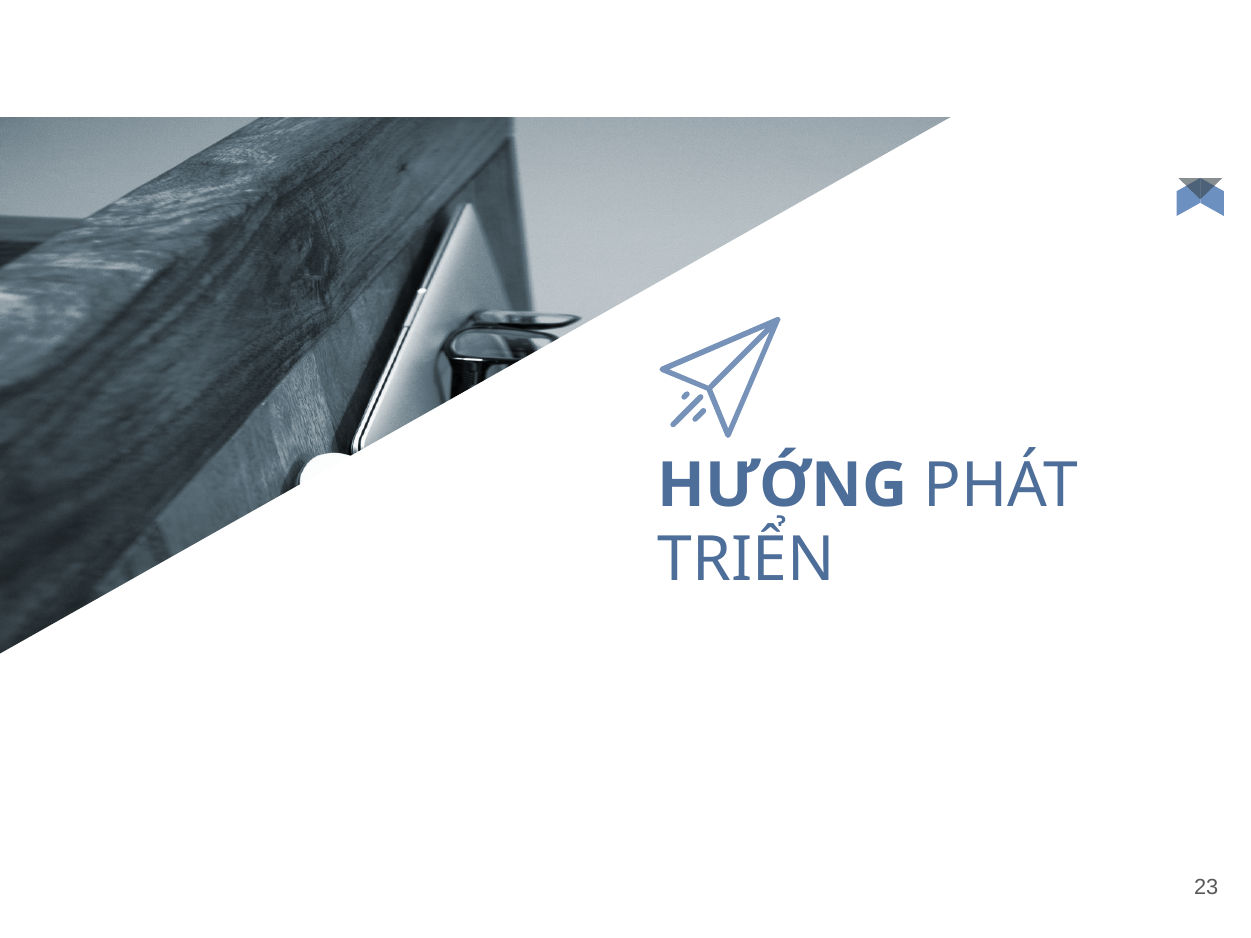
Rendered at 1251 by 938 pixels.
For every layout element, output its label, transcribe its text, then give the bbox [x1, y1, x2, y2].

text_box [749, 316, 781, 393]
text_box HƯỚNG PHÁT TRIỂN [749, 430, 1235, 564]
slide_number 23 [1158, 849, 1234, 922]
picture [0, 0, 951, 861]
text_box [1180, 173, 1220, 221]
